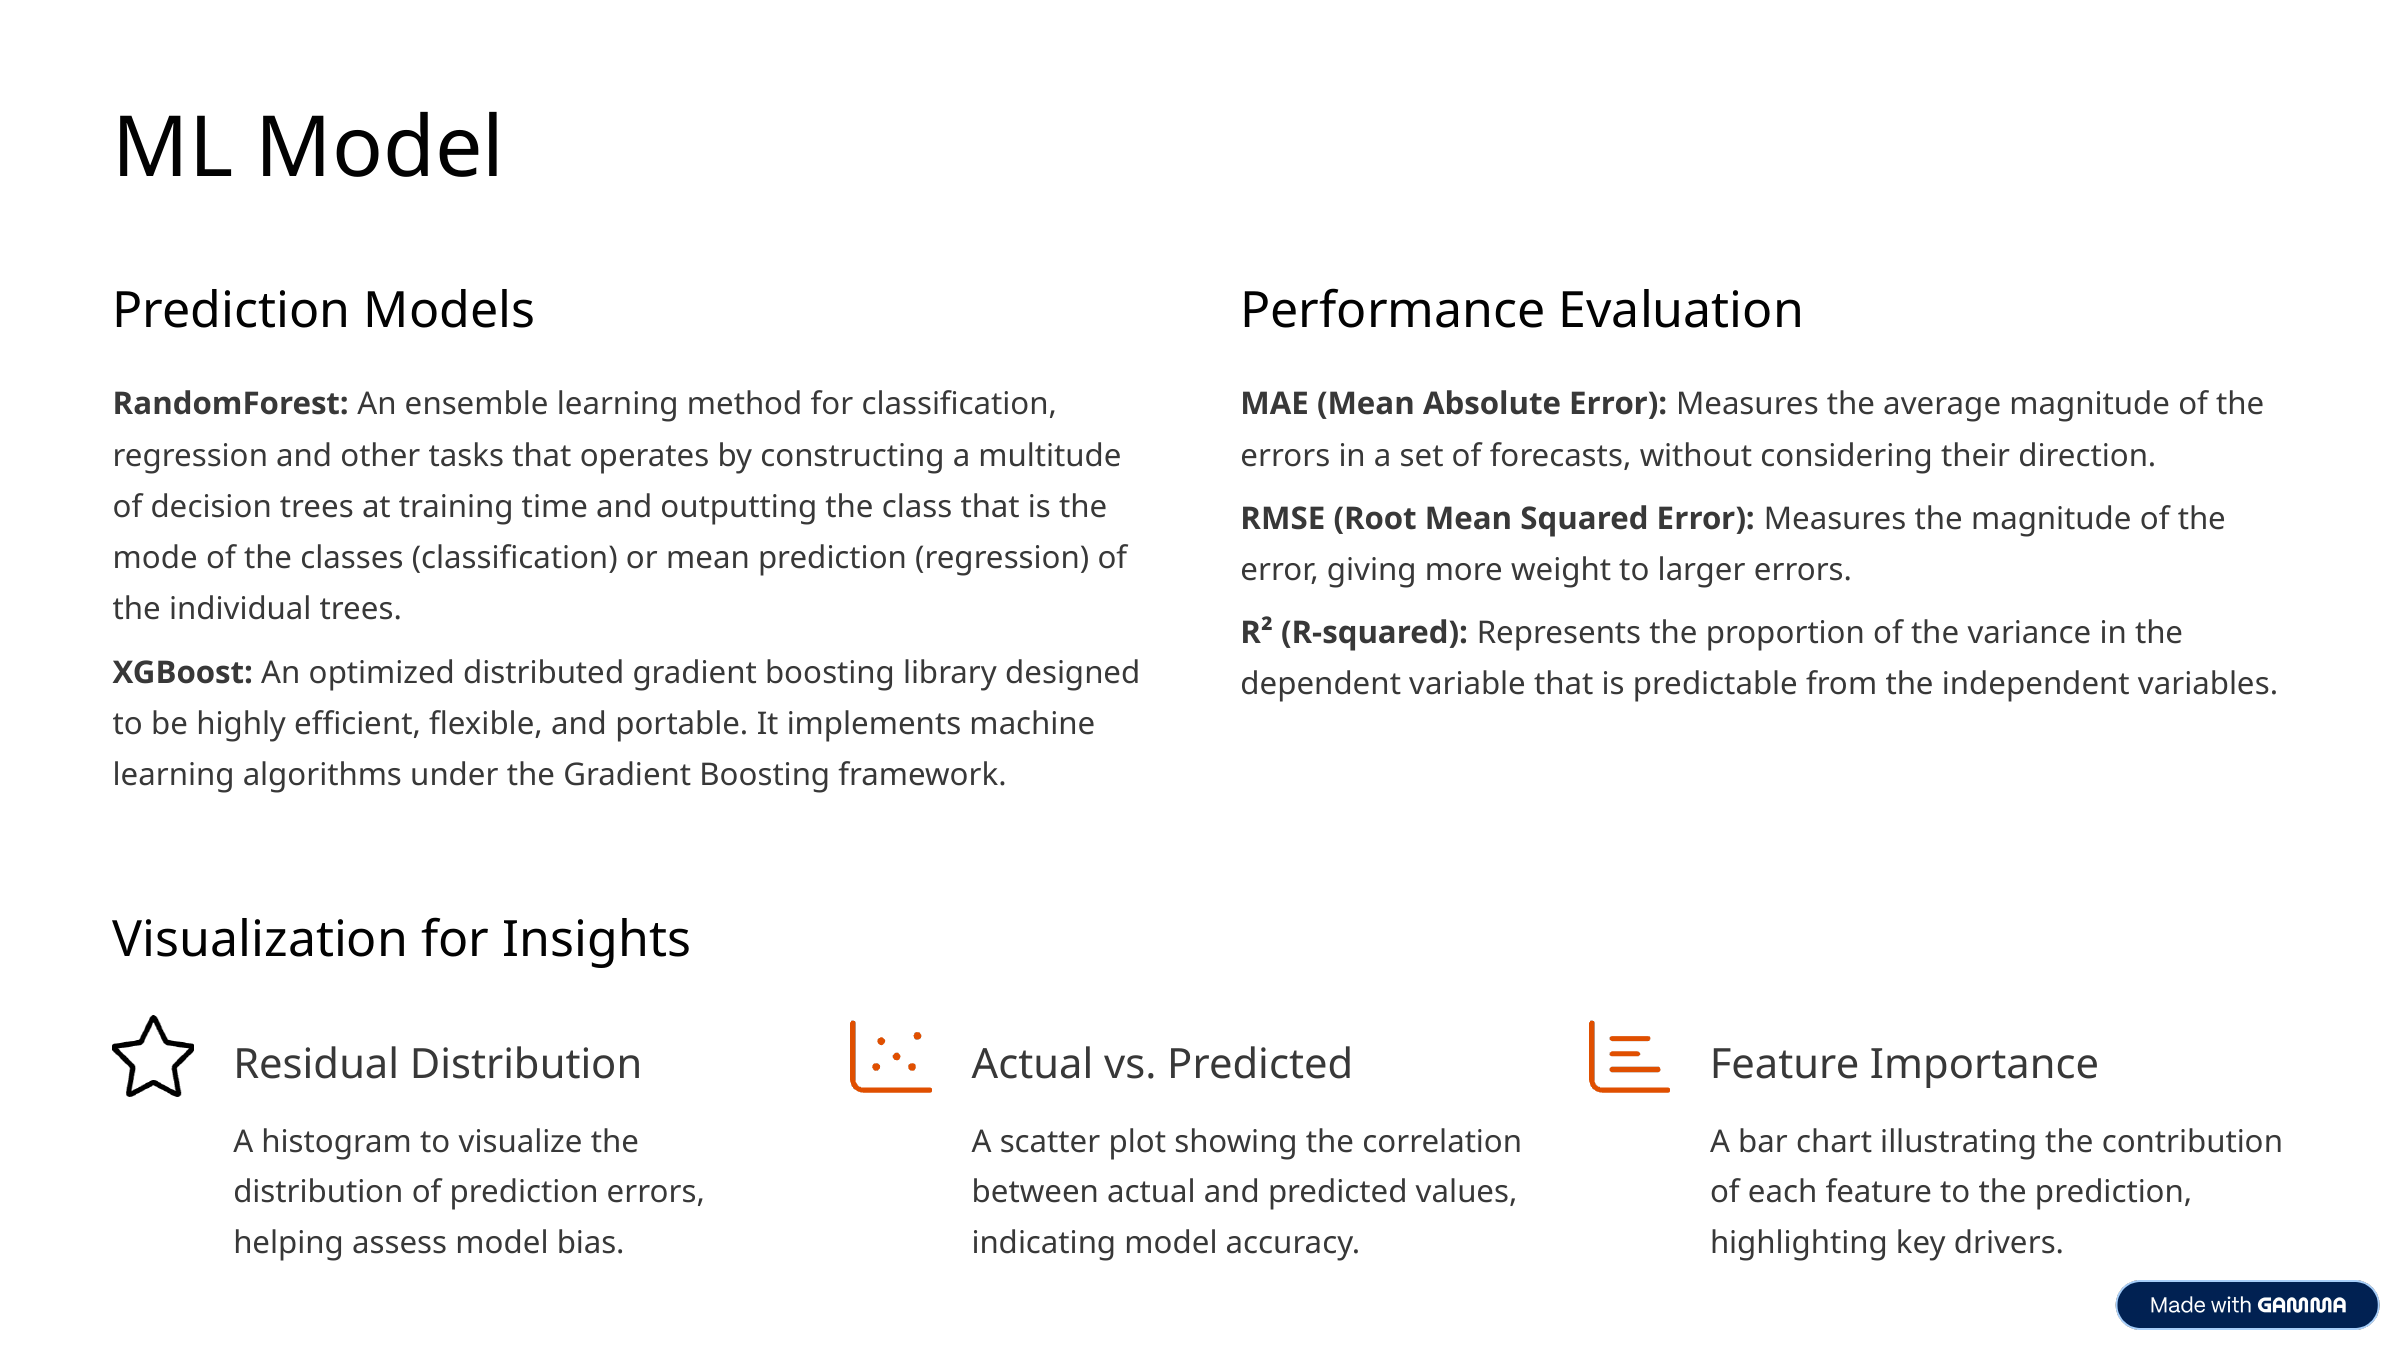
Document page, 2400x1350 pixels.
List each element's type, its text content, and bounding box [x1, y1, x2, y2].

text_box Actual vs. Predicted [971, 1035, 1394, 1088]
picture [112, 1015, 194, 1097]
text_box MAE (Mean Absolute Error): Measures the average magnitude of the errors in a set of forecasts, without considering their direction. [1240, 370, 2289, 474]
text_box XGBoost: An optimized distributed gradient boosting library designed to be highly efficient, flexible, and portable. It implements machine learning algorithms under the Gradient Boosting framework. [112, 638, 1161, 845]
text_box RandomForest: An ensemble learning method for classification, regression and other tasks that operates by constructing a multitude of decision trees at training time and outputting the class that is the mode of the classes (classification) or mean prediction (regression) of the individual trees. [112, 370, 1161, 628]
text_box Performance Evaluation [1240, 274, 1781, 338]
picture [850, 1015, 932, 1097]
text_box Feature Importance [1709, 1035, 2133, 1088]
picture [2106, 1271, 2389, 1339]
text_box ML Model [112, 88, 958, 194]
picture [1589, 1015, 1670, 1097]
text_box A scatter plot showing the correlation between actual and predicted values, indicating model accuracy. [971, 1107, 1549, 1262]
text_box A bar chart illustrating the contribution of each feature to the prediction, highlighting key drivers. [1709, 1107, 2288, 1262]
text_box Prediction Models [112, 274, 620, 338]
text_box R² (R-squared): Represents the proportion of the variance in the dependent variable that is predictable from the independent variables. [1240, 598, 2289, 753]
text_box RMSE (Root Mean Squared Error): Measures the magnitude of the error, giving more weight to larger errors. [1240, 484, 2289, 588]
text_box Visualization for Insights [112, 904, 684, 968]
text_box A histogram to visualize the distribution of prediction errors, helping assess model bias. [233, 1107, 811, 1262]
text_box Residual Distribution [233, 1035, 656, 1088]
